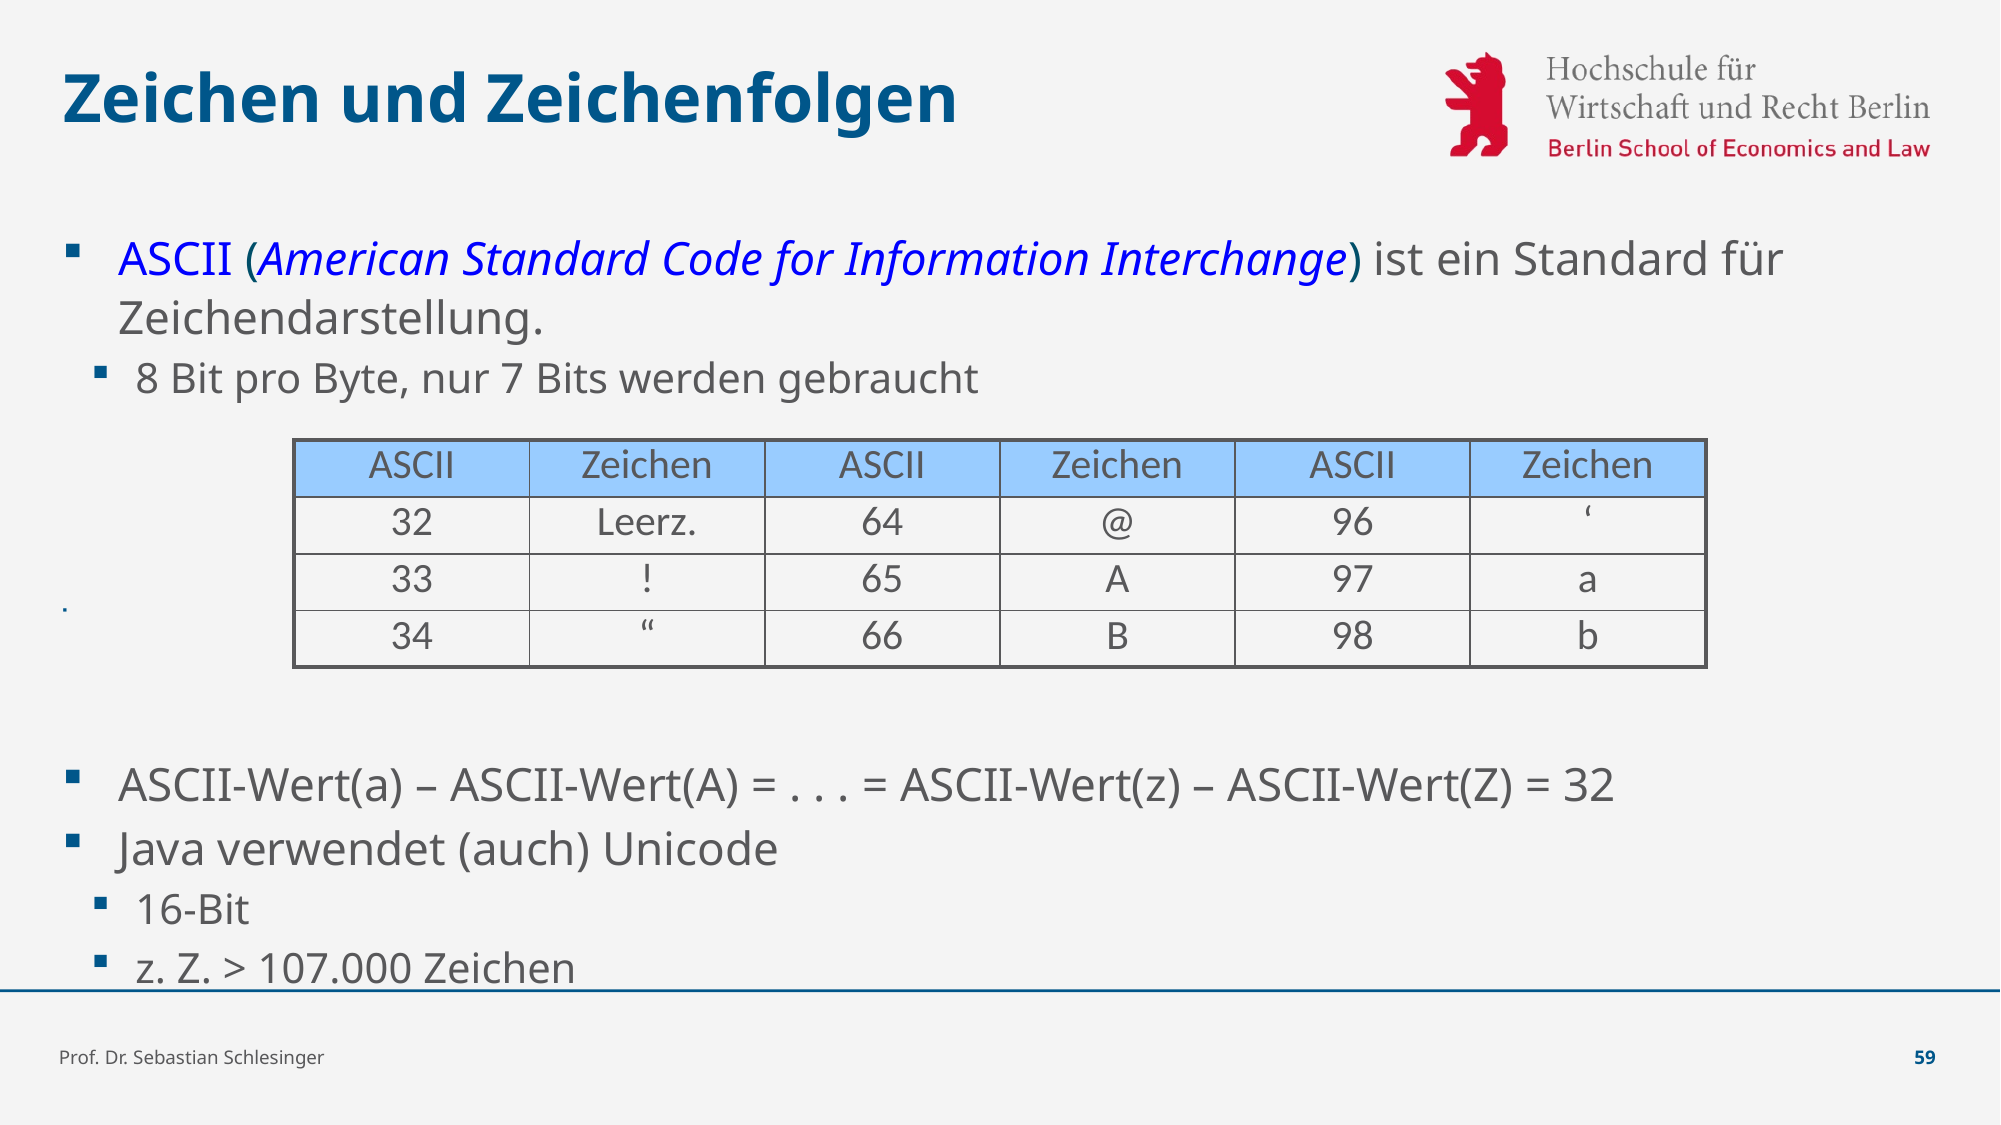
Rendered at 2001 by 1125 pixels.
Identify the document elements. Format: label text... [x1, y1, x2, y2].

table_cell A [1001, 555, 1234, 610]
table_cell B [1001, 611, 1234, 665]
table_cell ‘ [1471, 498, 1704, 553]
table_header ASCII [1236, 442, 1469, 496]
footer Prof. Dr. Sebastian Schlesinger [58, 1012, 1440, 1072]
table_cell 96 [1236, 498, 1469, 553]
table_header Zeichen [1001, 442, 1234, 496]
table_cell ! [530, 555, 764, 610]
title Zeichen und Zeichenfolgen [63, 56, 1314, 151]
table_cell 33 [296, 555, 529, 610]
table_cell 98 [1236, 611, 1469, 665]
table_cell a [1471, 555, 1704, 610]
list ASCII (American Standard Code for Information Interchange) ist ein Standard für Zeichendarstellung. 8 Bit pro Byte, nur 7 Bits werden gebraucht ASCII-Wert(a) – ASCII-Wert(A) = . . . = ASCII-Wert(z) – ASCII-Wert(Z) = 32 Java verwendet (auch) Unicode 16-Bit z. Z. > 107.000 Zeichen [62, 224, 1938, 1013]
table_cell 32 [296, 498, 529, 553]
table_cell 66 [766, 611, 999, 665]
table_cell 34 [296, 611, 529, 665]
table_header ASCII [296, 442, 529, 496]
table_cell “ [530, 611, 764, 665]
table_cell 64 [766, 498, 999, 553]
table_header Zeichen [530, 442, 764, 496]
table_header Zeichen [1471, 442, 1704, 496]
table_cell @ [1001, 498, 1234, 553]
table_cell 65 [766, 555, 999, 610]
table_cell Leerz. [530, 498, 764, 553]
slide_number 59 [1805, 1012, 1941, 1072]
picture [1434, 49, 1937, 165]
table_cell b [1471, 611, 1704, 665]
table_header ASCII [766, 442, 999, 496]
table_cell 97 [1236, 555, 1469, 610]
